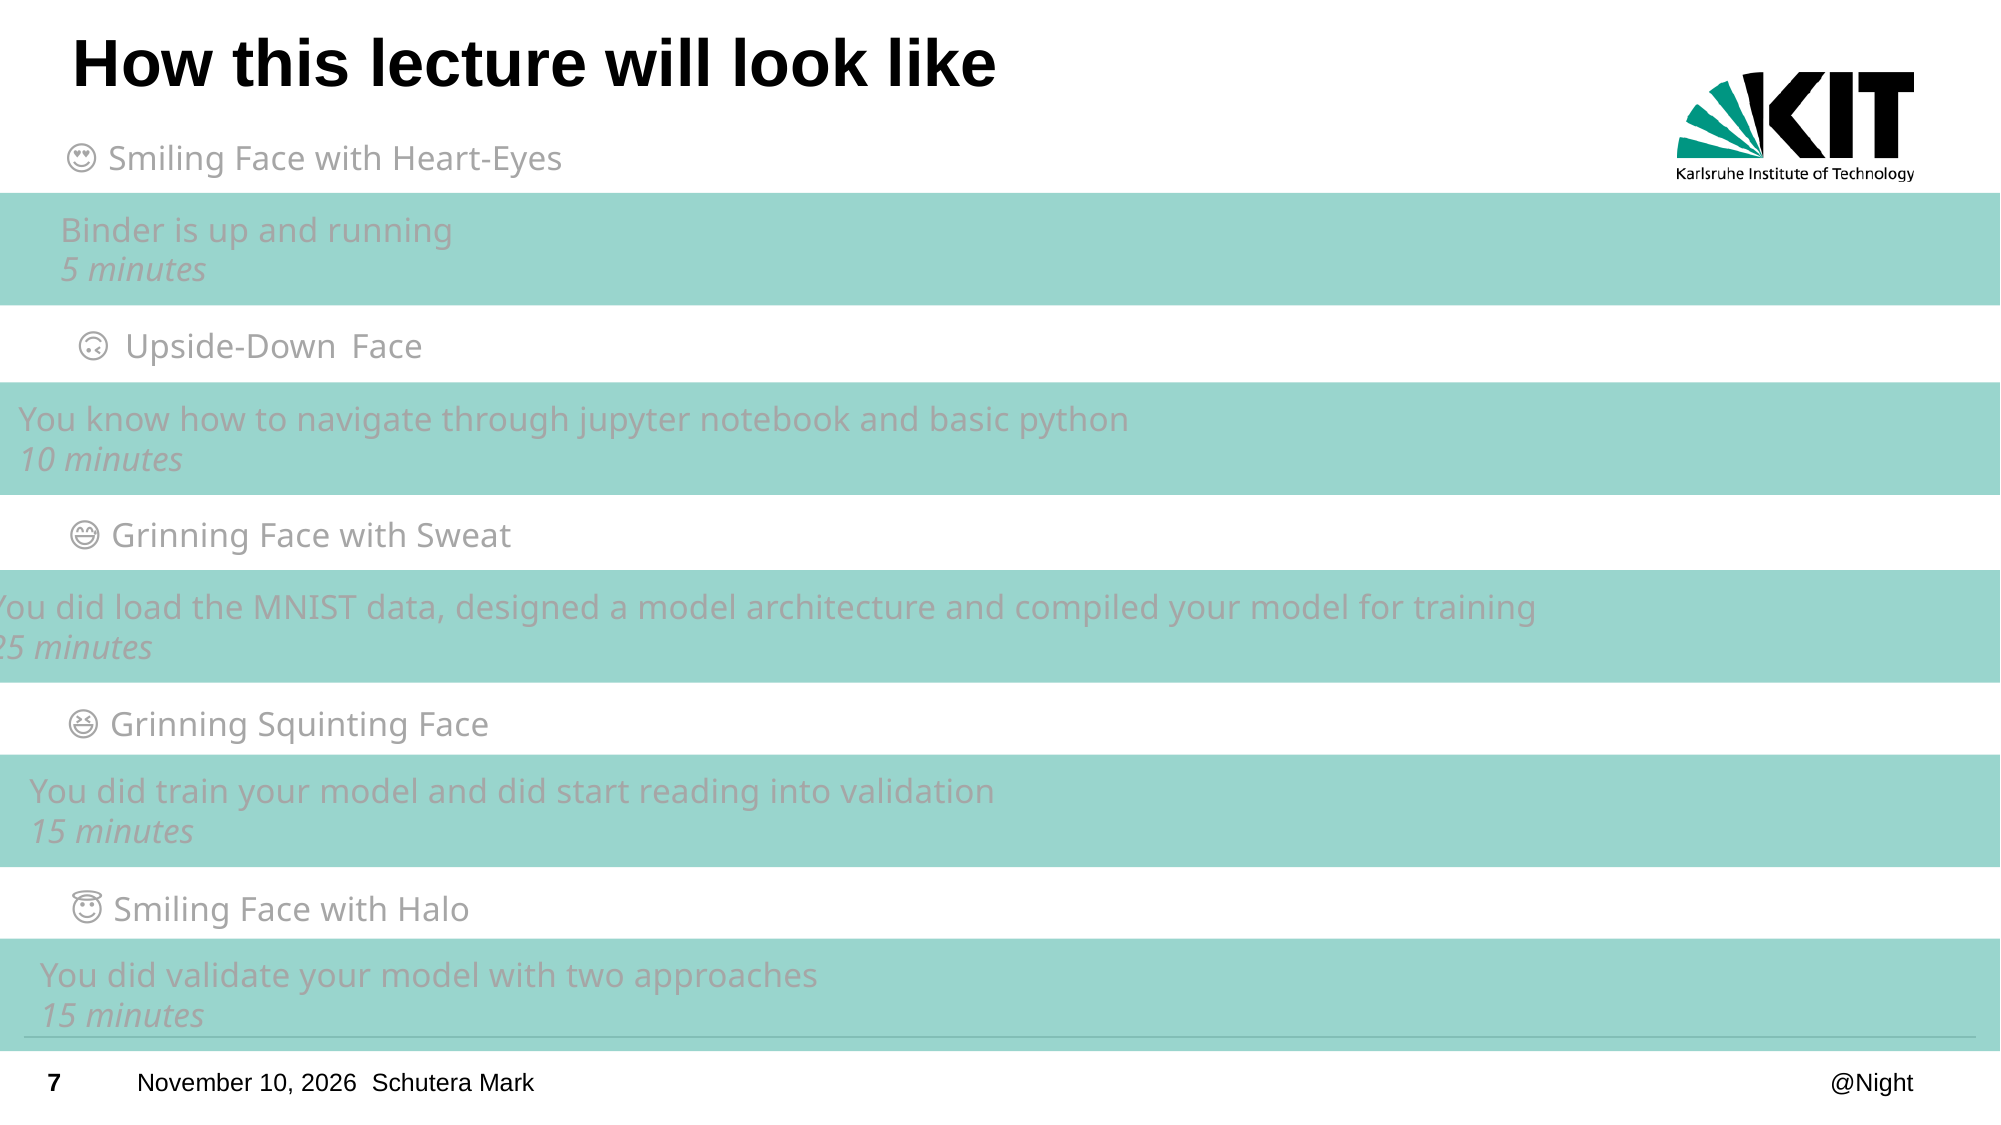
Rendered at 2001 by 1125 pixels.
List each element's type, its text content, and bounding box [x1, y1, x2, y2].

text_box 😇 Smiling Face with Halo [54, 880, 486, 936]
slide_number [137, 1052, 362, 1125]
text_box You did validate your model with two approaches 15 minutes [24, 947, 835, 1042]
picture [1677, 72, 1914, 129]
title How this lecture will look like [72, 0, 1576, 101]
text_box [0, 695, 2000, 868]
slide_number 7 [47, 1052, 119, 1125]
text_box [0, 938, 2000, 1052]
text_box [0, 300, 2000, 495]
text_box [0, 506, 2000, 683]
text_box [0, 129, 2000, 300]
